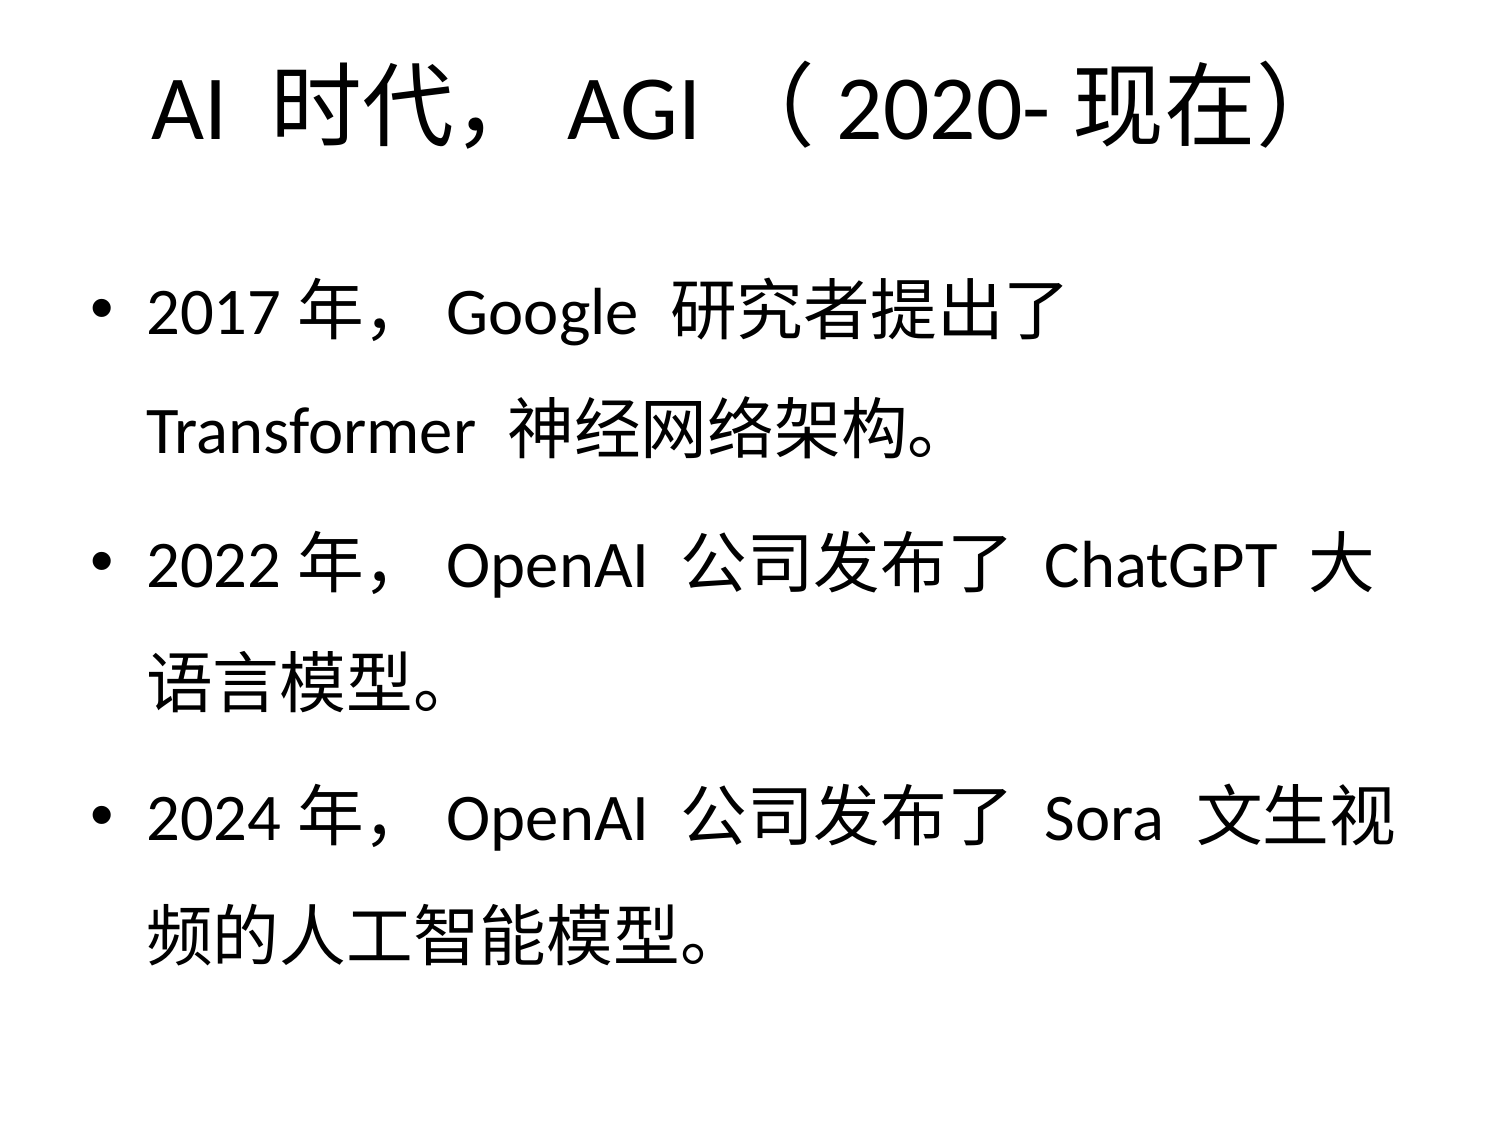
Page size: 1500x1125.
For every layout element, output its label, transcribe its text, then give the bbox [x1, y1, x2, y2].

title AI 时代，AGI（2020-现在） [75, 8, 1425, 197]
list 2017年，Google 研究者提出了 Transformer 神经网络架构。 2022年，OpenAI 公司发布了 ChatGPT 大语言模型。 2024年，OpenAI 公司发布了 Sora 文生视频的人工智能模型。 [75, 219, 1425, 1005]
